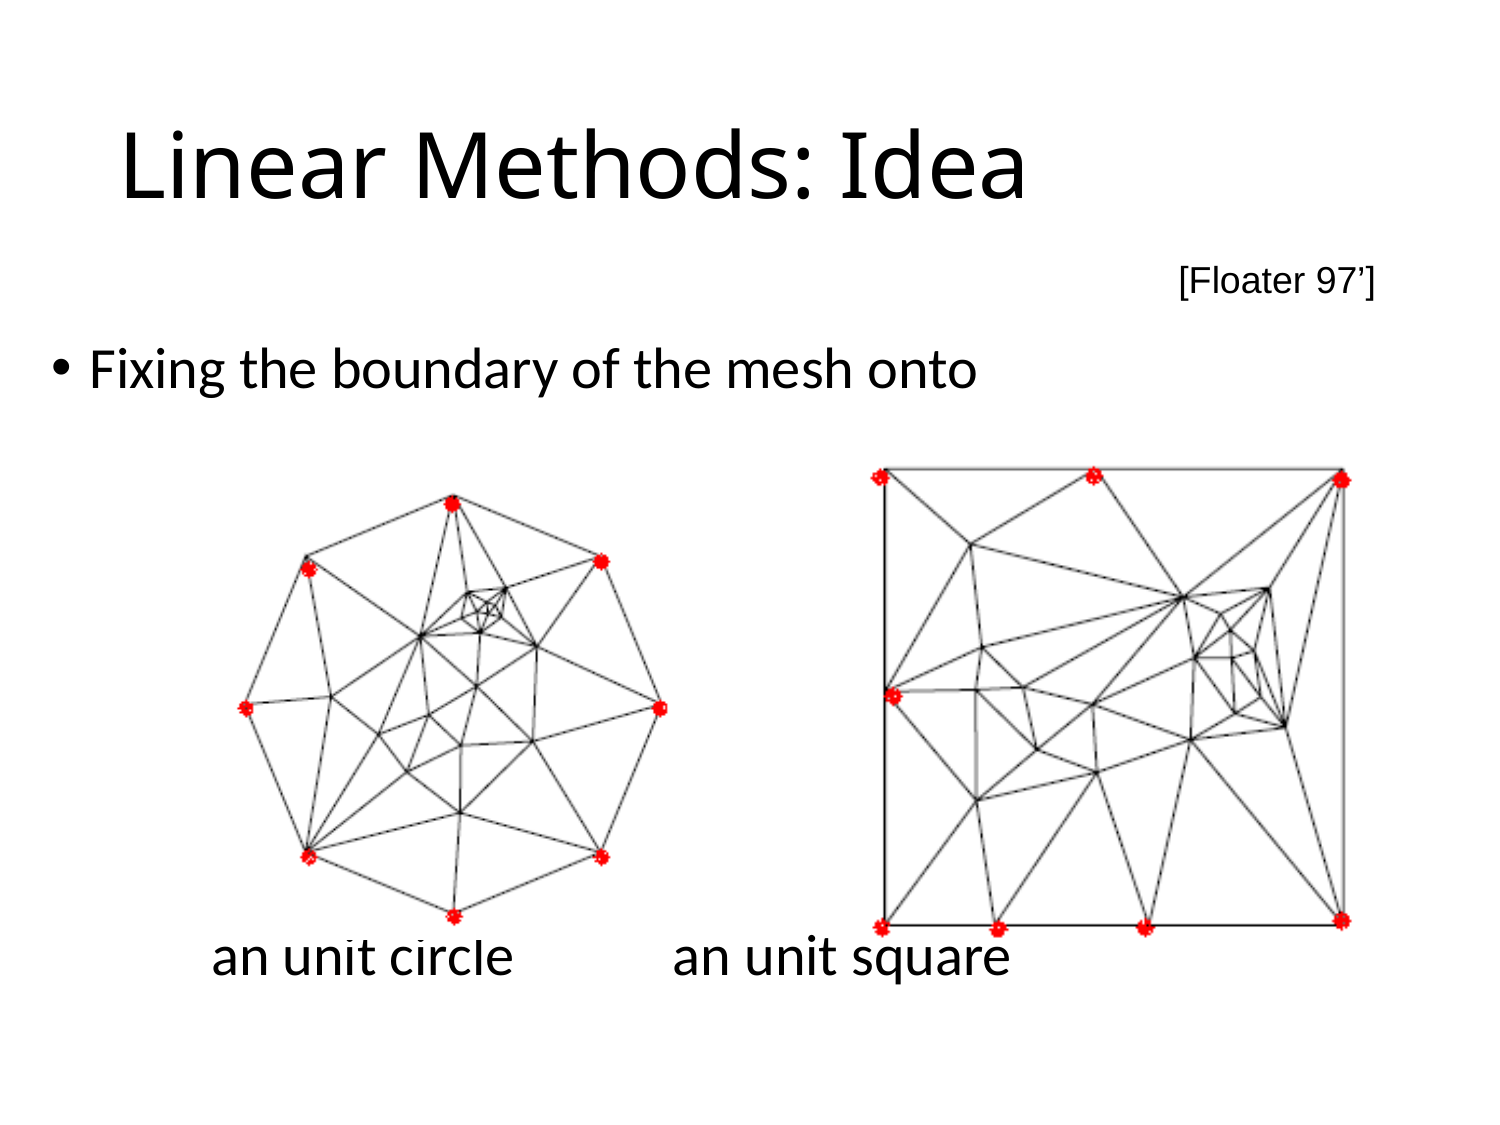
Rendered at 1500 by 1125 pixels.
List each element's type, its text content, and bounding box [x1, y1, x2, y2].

text_box [Floater 97’] [1163, 248, 1447, 309]
list Fixing the boundary of the mesh onto an unit circle an unit square [36, 331, 1471, 1094]
title Linear Methods: Idea [103, 59, 1397, 278]
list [856, 456, 1365, 940]
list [230, 468, 701, 941]
